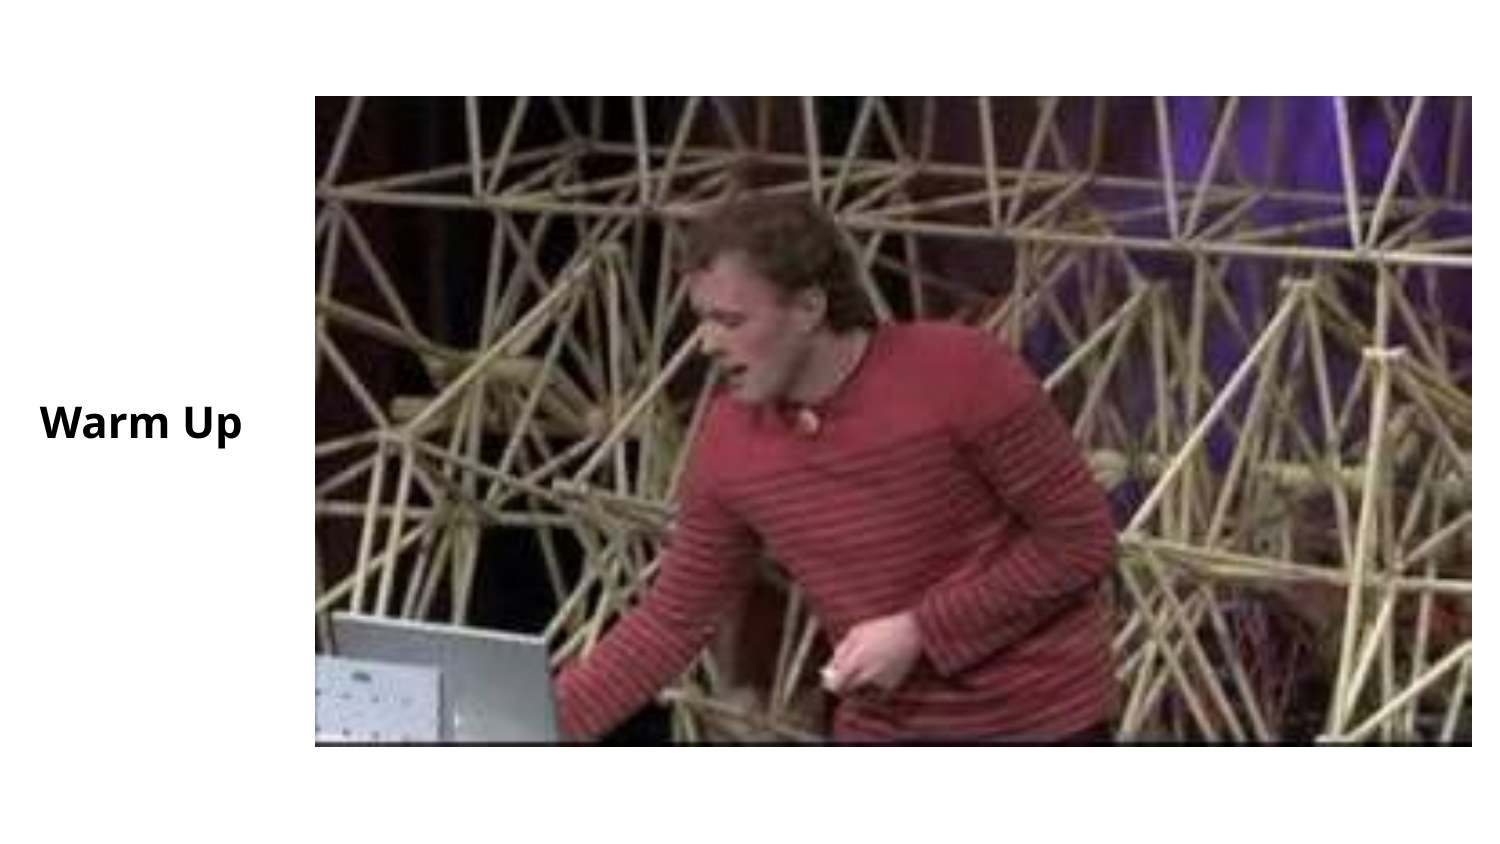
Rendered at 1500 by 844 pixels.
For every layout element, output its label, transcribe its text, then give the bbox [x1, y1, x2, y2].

picture [315, 96, 1473, 748]
text_box Warm Up [25, 380, 267, 463]
